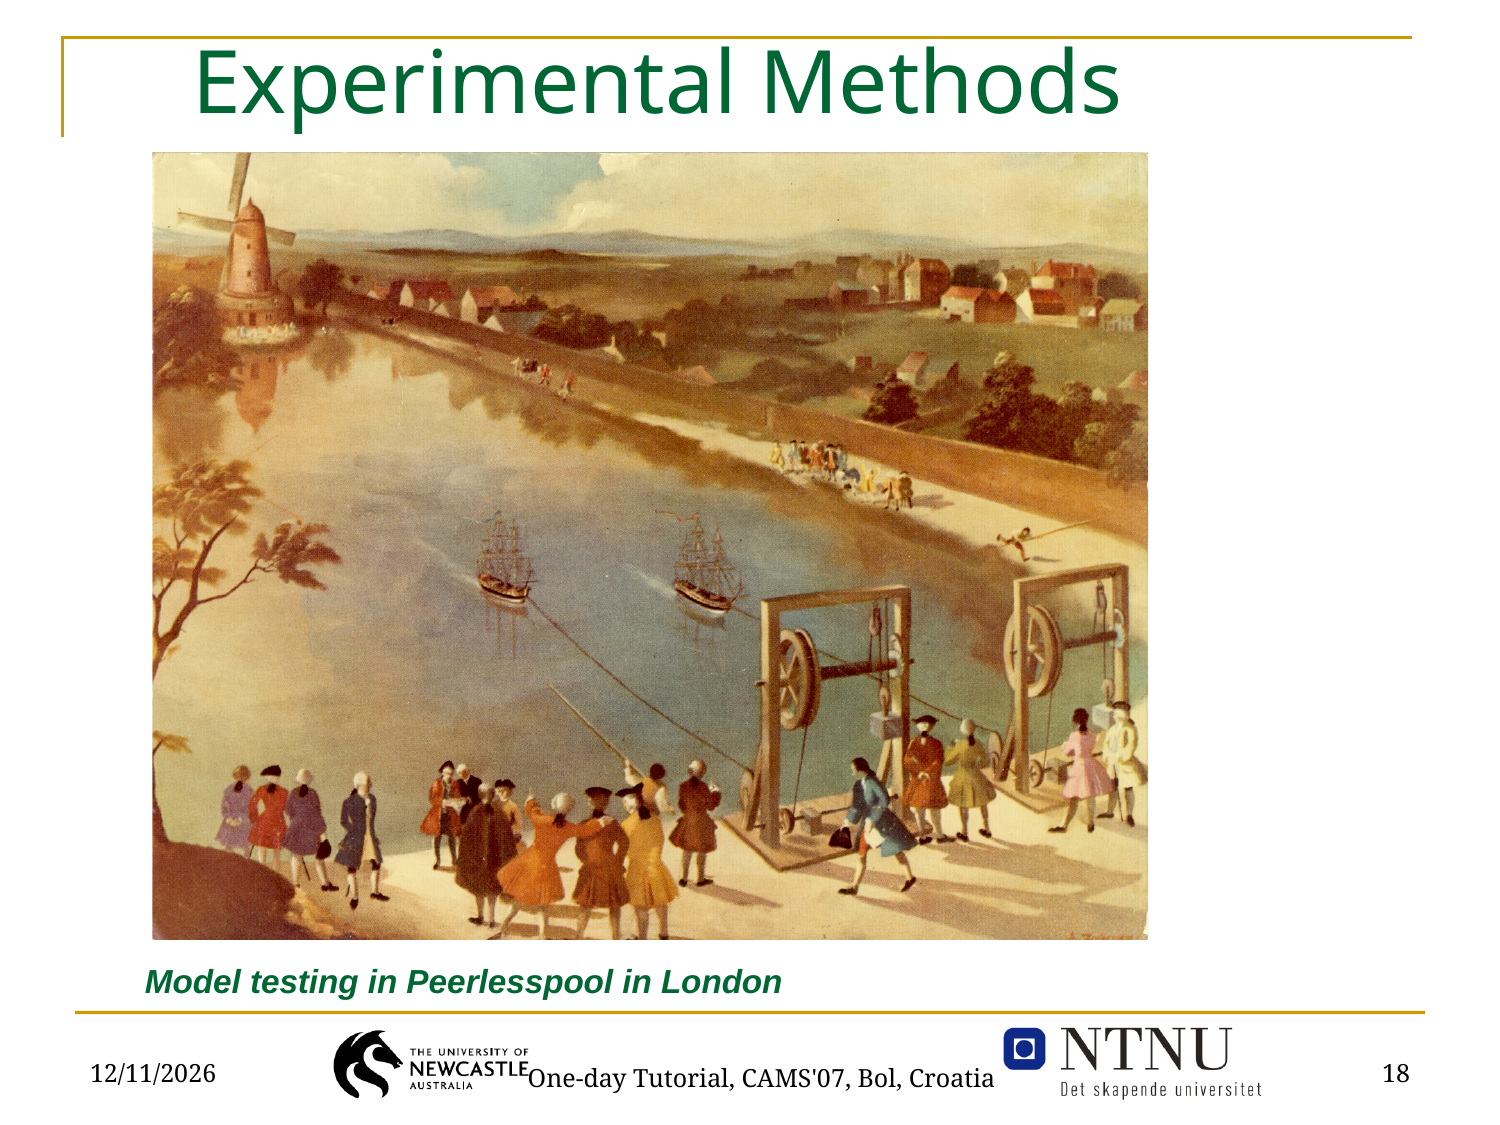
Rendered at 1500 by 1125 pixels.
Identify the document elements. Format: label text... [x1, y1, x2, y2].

slide_number 18 [1074, 1023, 1426, 1100]
footer One-day Tutorial, CAMS'07, Bol, Croatia [466, 1024, 1058, 1101]
text_box Model testing in Peerlesspool in London [130, 953, 799, 1008]
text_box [152, 152, 1149, 941]
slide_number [74, 1023, 426, 1100]
picture [998, 1023, 1268, 1102]
picture [324, 1023, 535, 1105]
title Experimental Methods [176, 18, 1453, 207]
